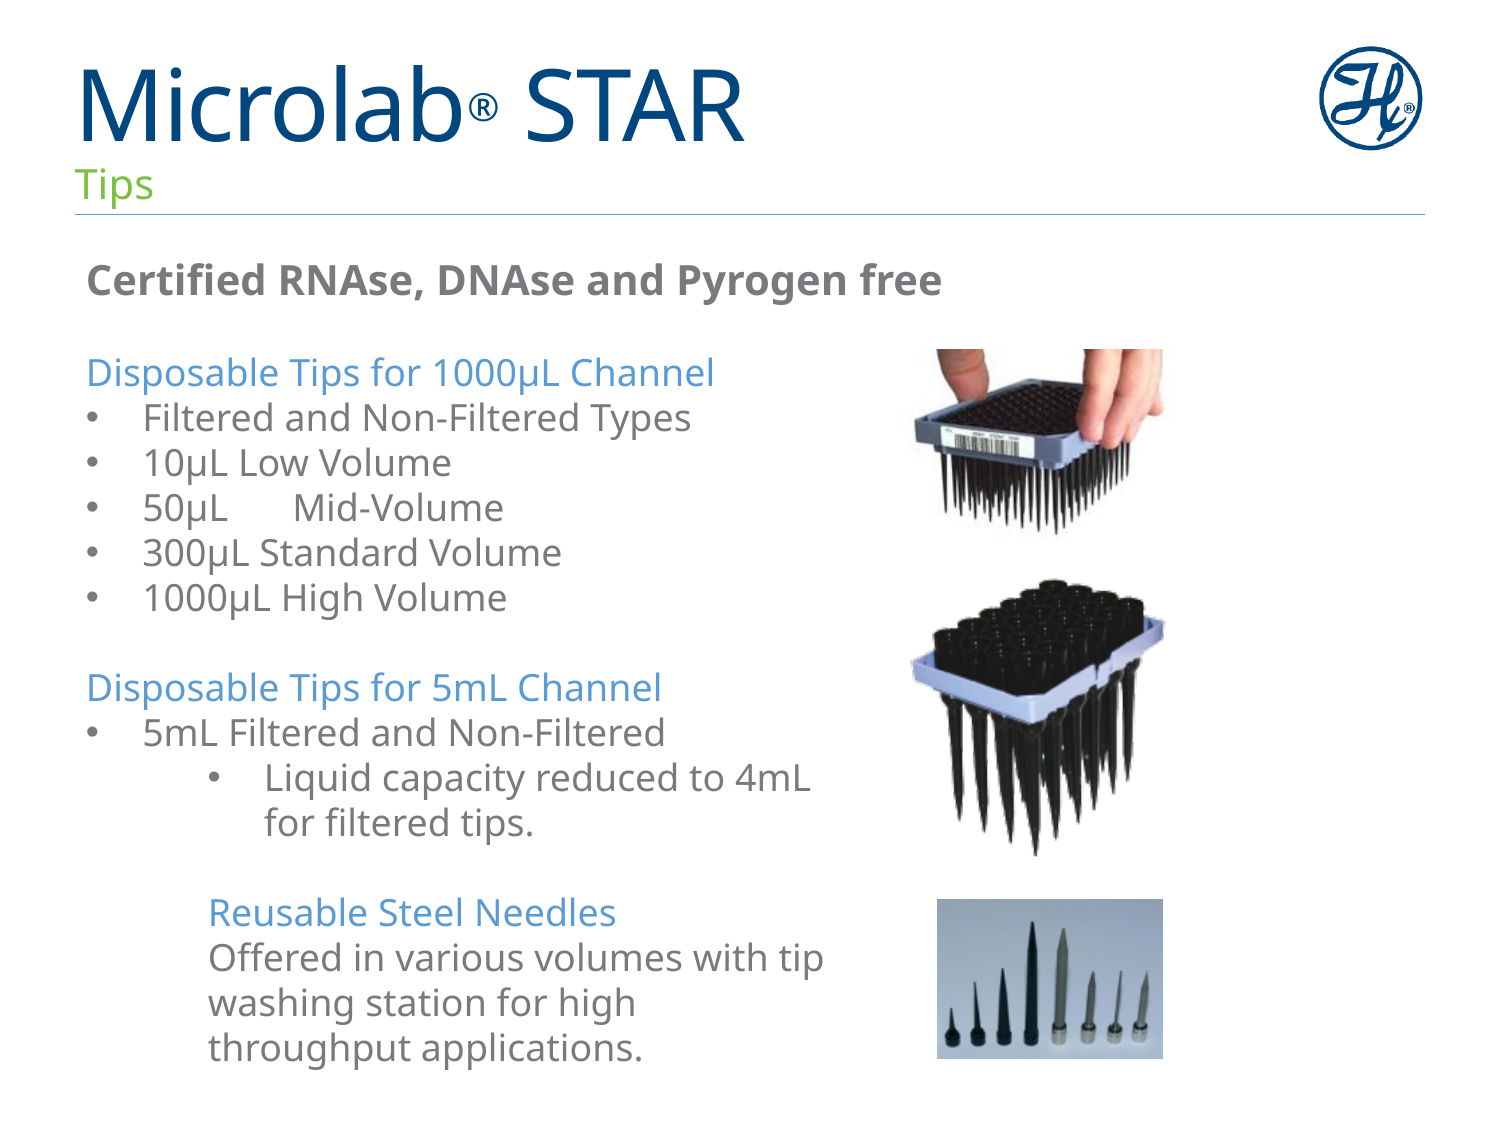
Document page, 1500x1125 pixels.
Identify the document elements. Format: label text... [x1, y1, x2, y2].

list Tips [74, 155, 1425, 216]
text_box Certified RNAse, DNAse and Pyrogen free [71, 246, 1208, 312]
title Microlab® STAR [74, 0, 1369, 155]
picture [937, 899, 1164, 1059]
picture [900, 349, 1175, 545]
text_box Disposable Tips for 1000µL Channel Filtered and Non-Filtered Types 10μL Low Volume 50μL Mid-Volume 300μL Standard Volume 1000μL High Volume Disposable Tips for 5mL Channel 5mL Filtered and Non-Filtered Liquid capacity reduced to 4mL for filtered tips. Reusable Steel Needles Offered in various volumes with tip washing station for high throughput applications. [71, 341, 857, 1125]
picture [1369, 41, 1426, 155]
picture [892, 568, 1176, 864]
